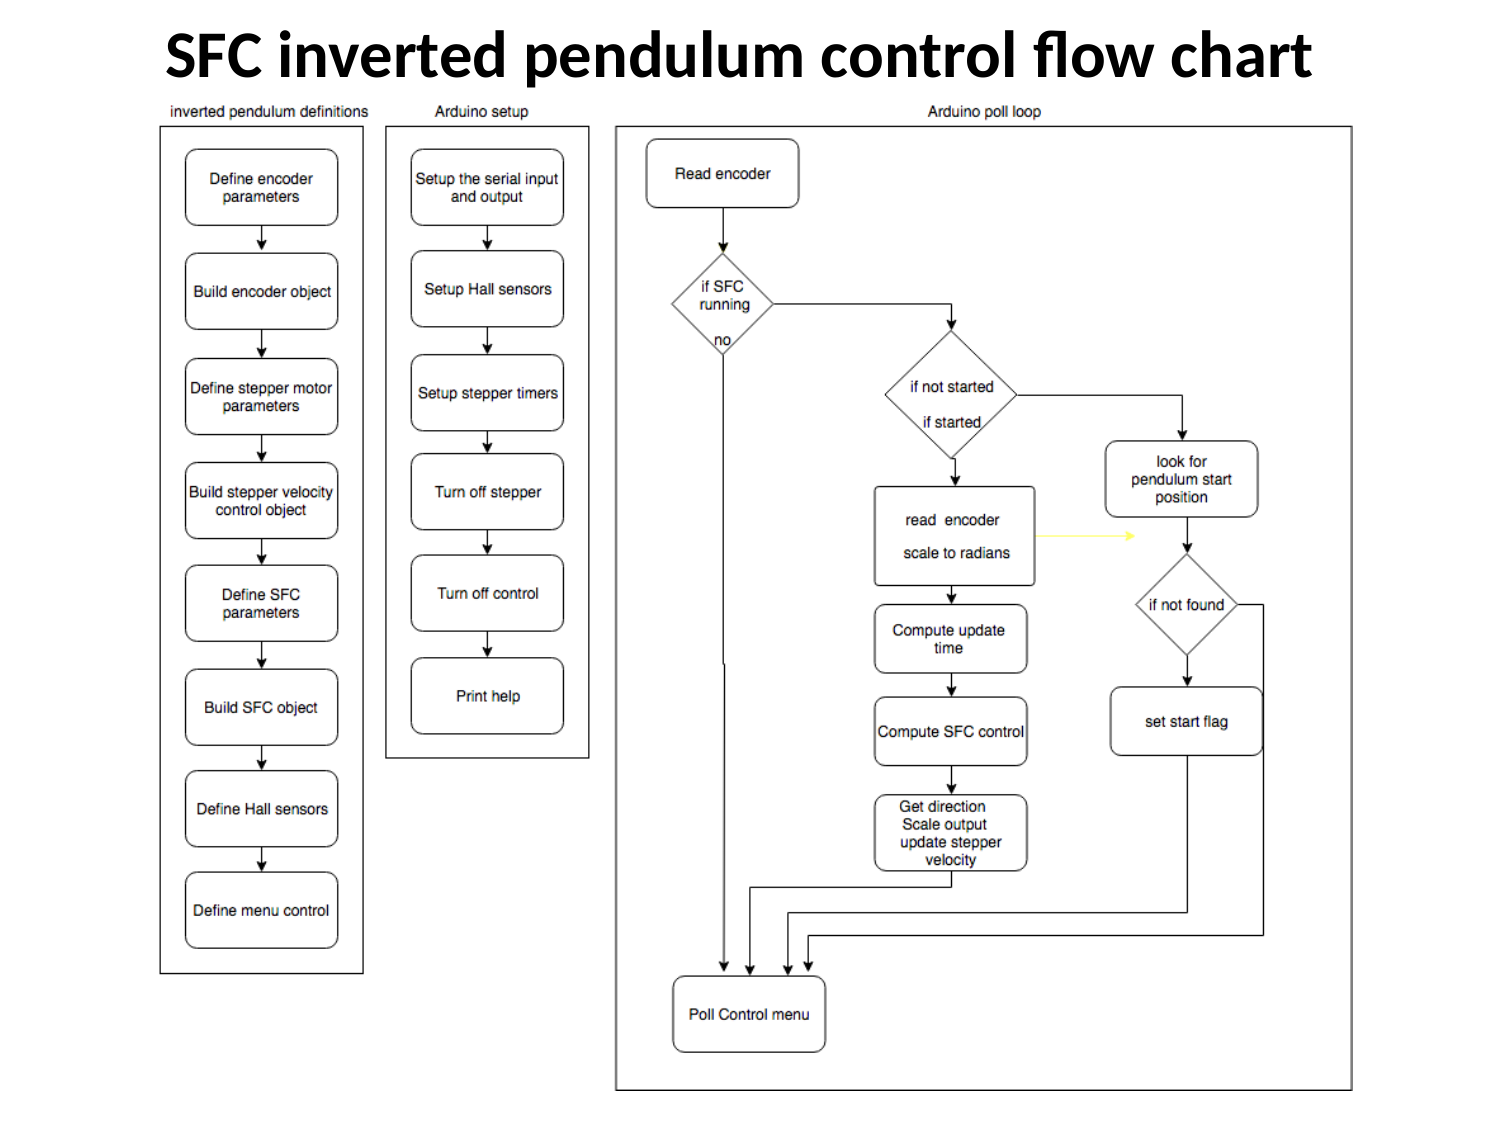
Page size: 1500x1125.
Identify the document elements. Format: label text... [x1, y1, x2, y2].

picture [147, 98, 1353, 1091]
text_box SFC inverted pendulum control flow chart [32, 1, 1449, 100]
